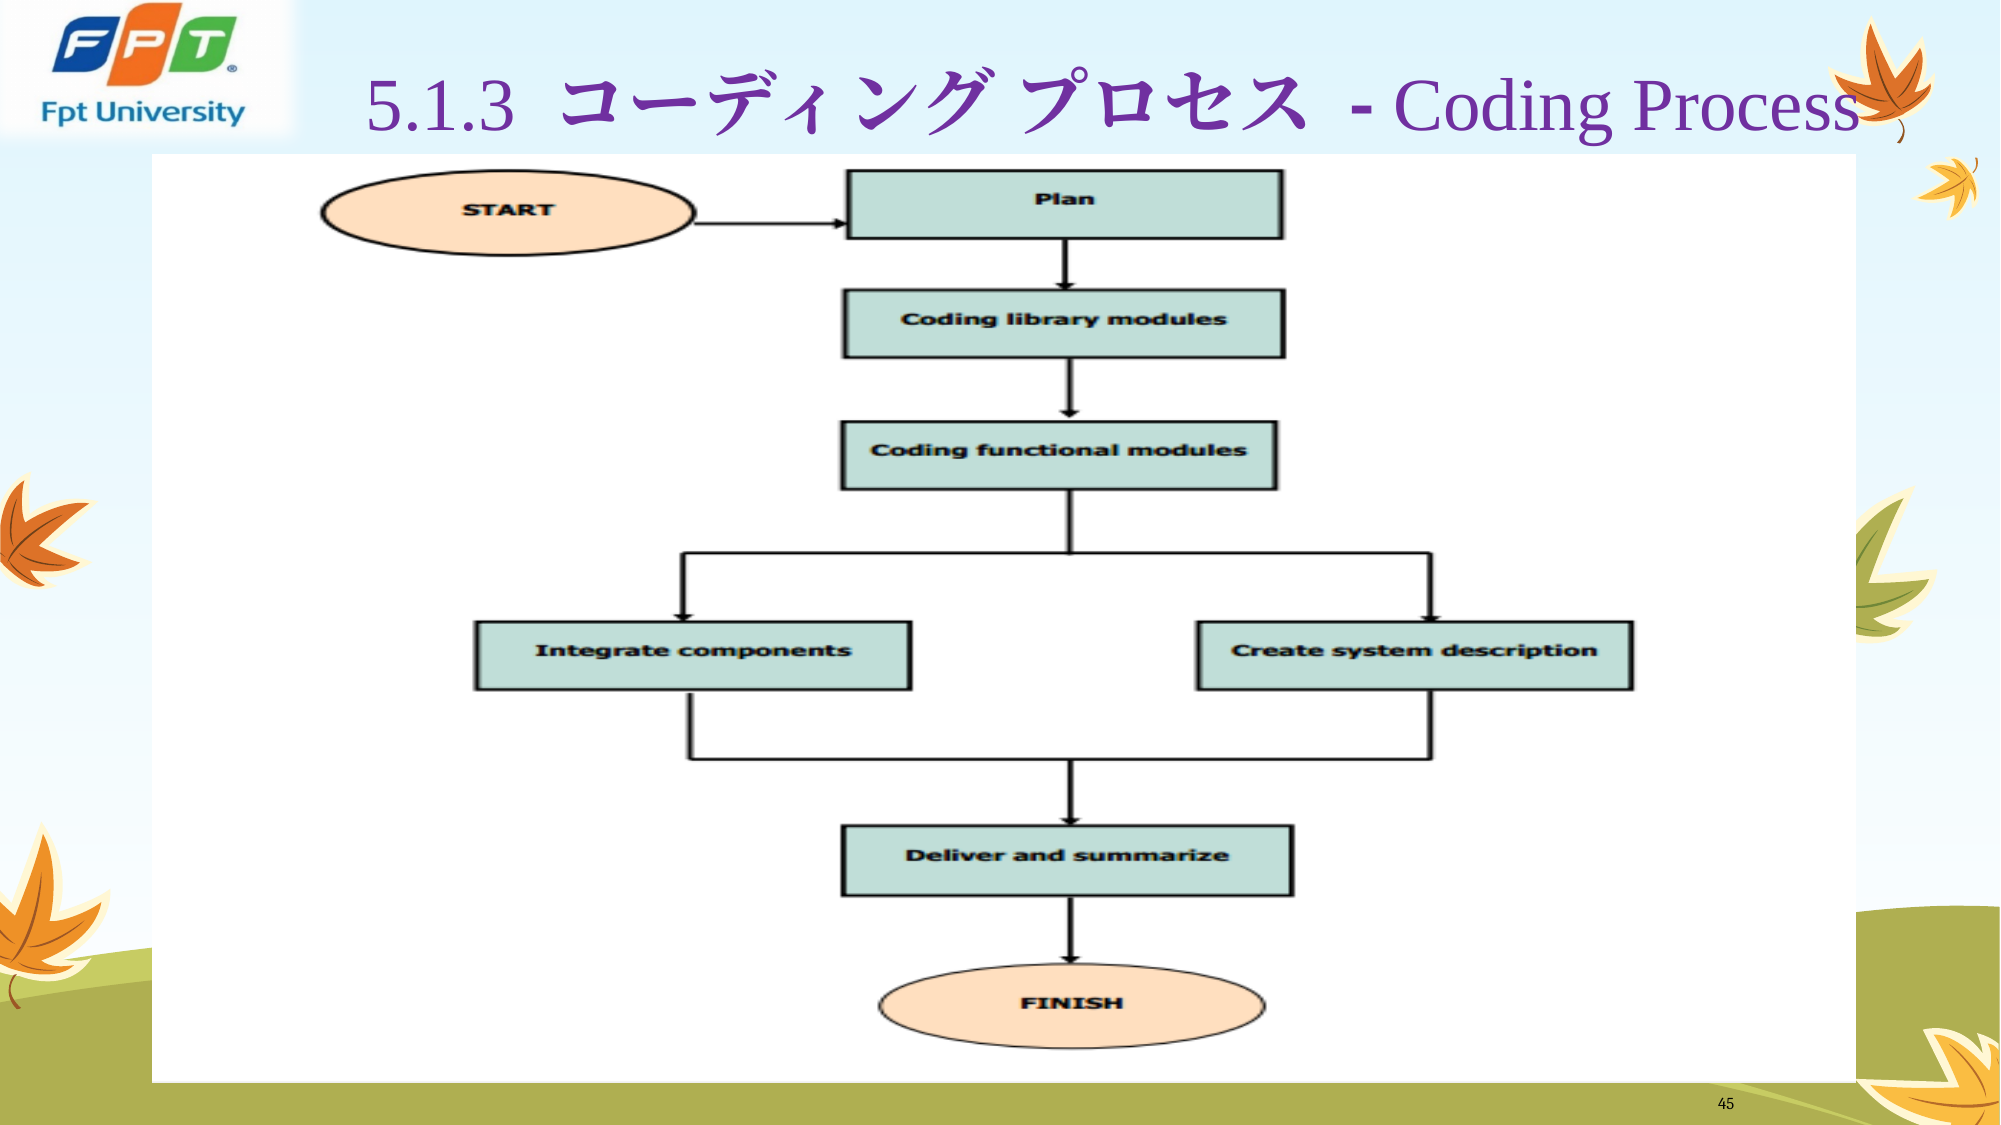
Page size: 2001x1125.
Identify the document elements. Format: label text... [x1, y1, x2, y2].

picture [0, 0, 1856, 1083]
title 5.1.3 コーディング プロセス - Coding Process [312, 12, 1978, 155]
slide_number 45 [1644, 1083, 1750, 1122]
